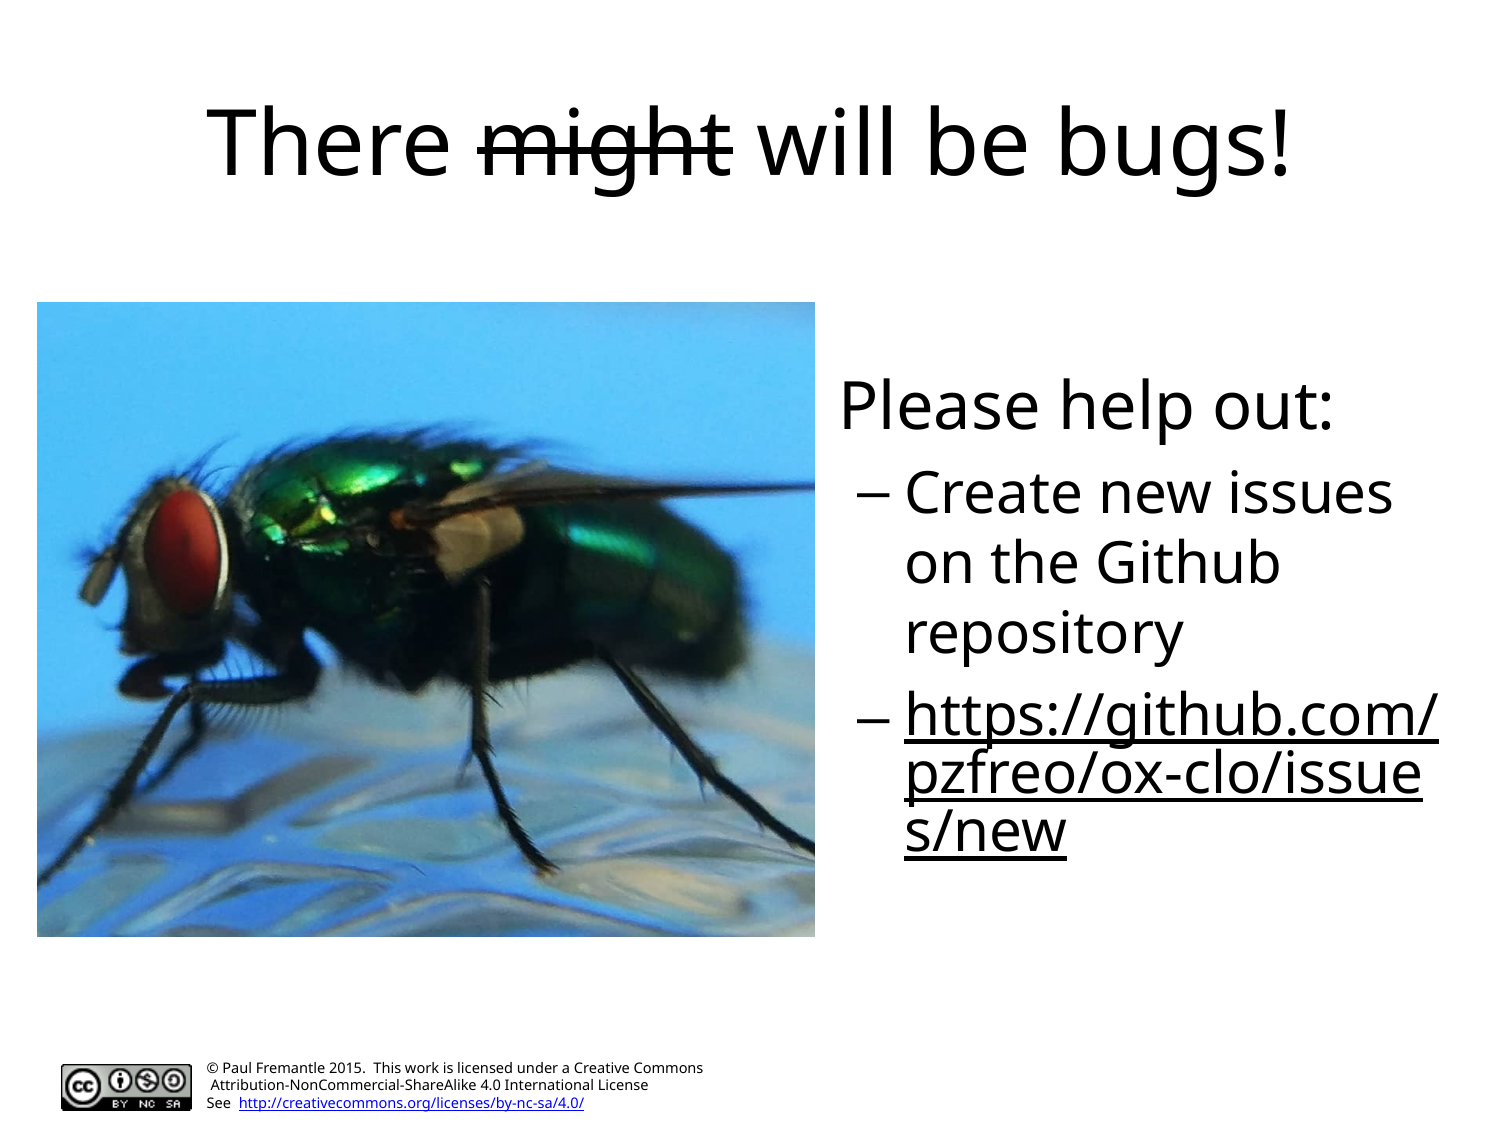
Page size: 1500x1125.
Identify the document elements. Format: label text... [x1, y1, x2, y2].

title There might will be bugs! [75, 45, 1425, 233]
picture [36, 301, 815, 937]
list Please help out: Create new issues on the Github repository https://github.com/pzfreo/ox-clo/issues/new [767, 262, 1463, 1005]
picture [61, 1064, 192, 1111]
